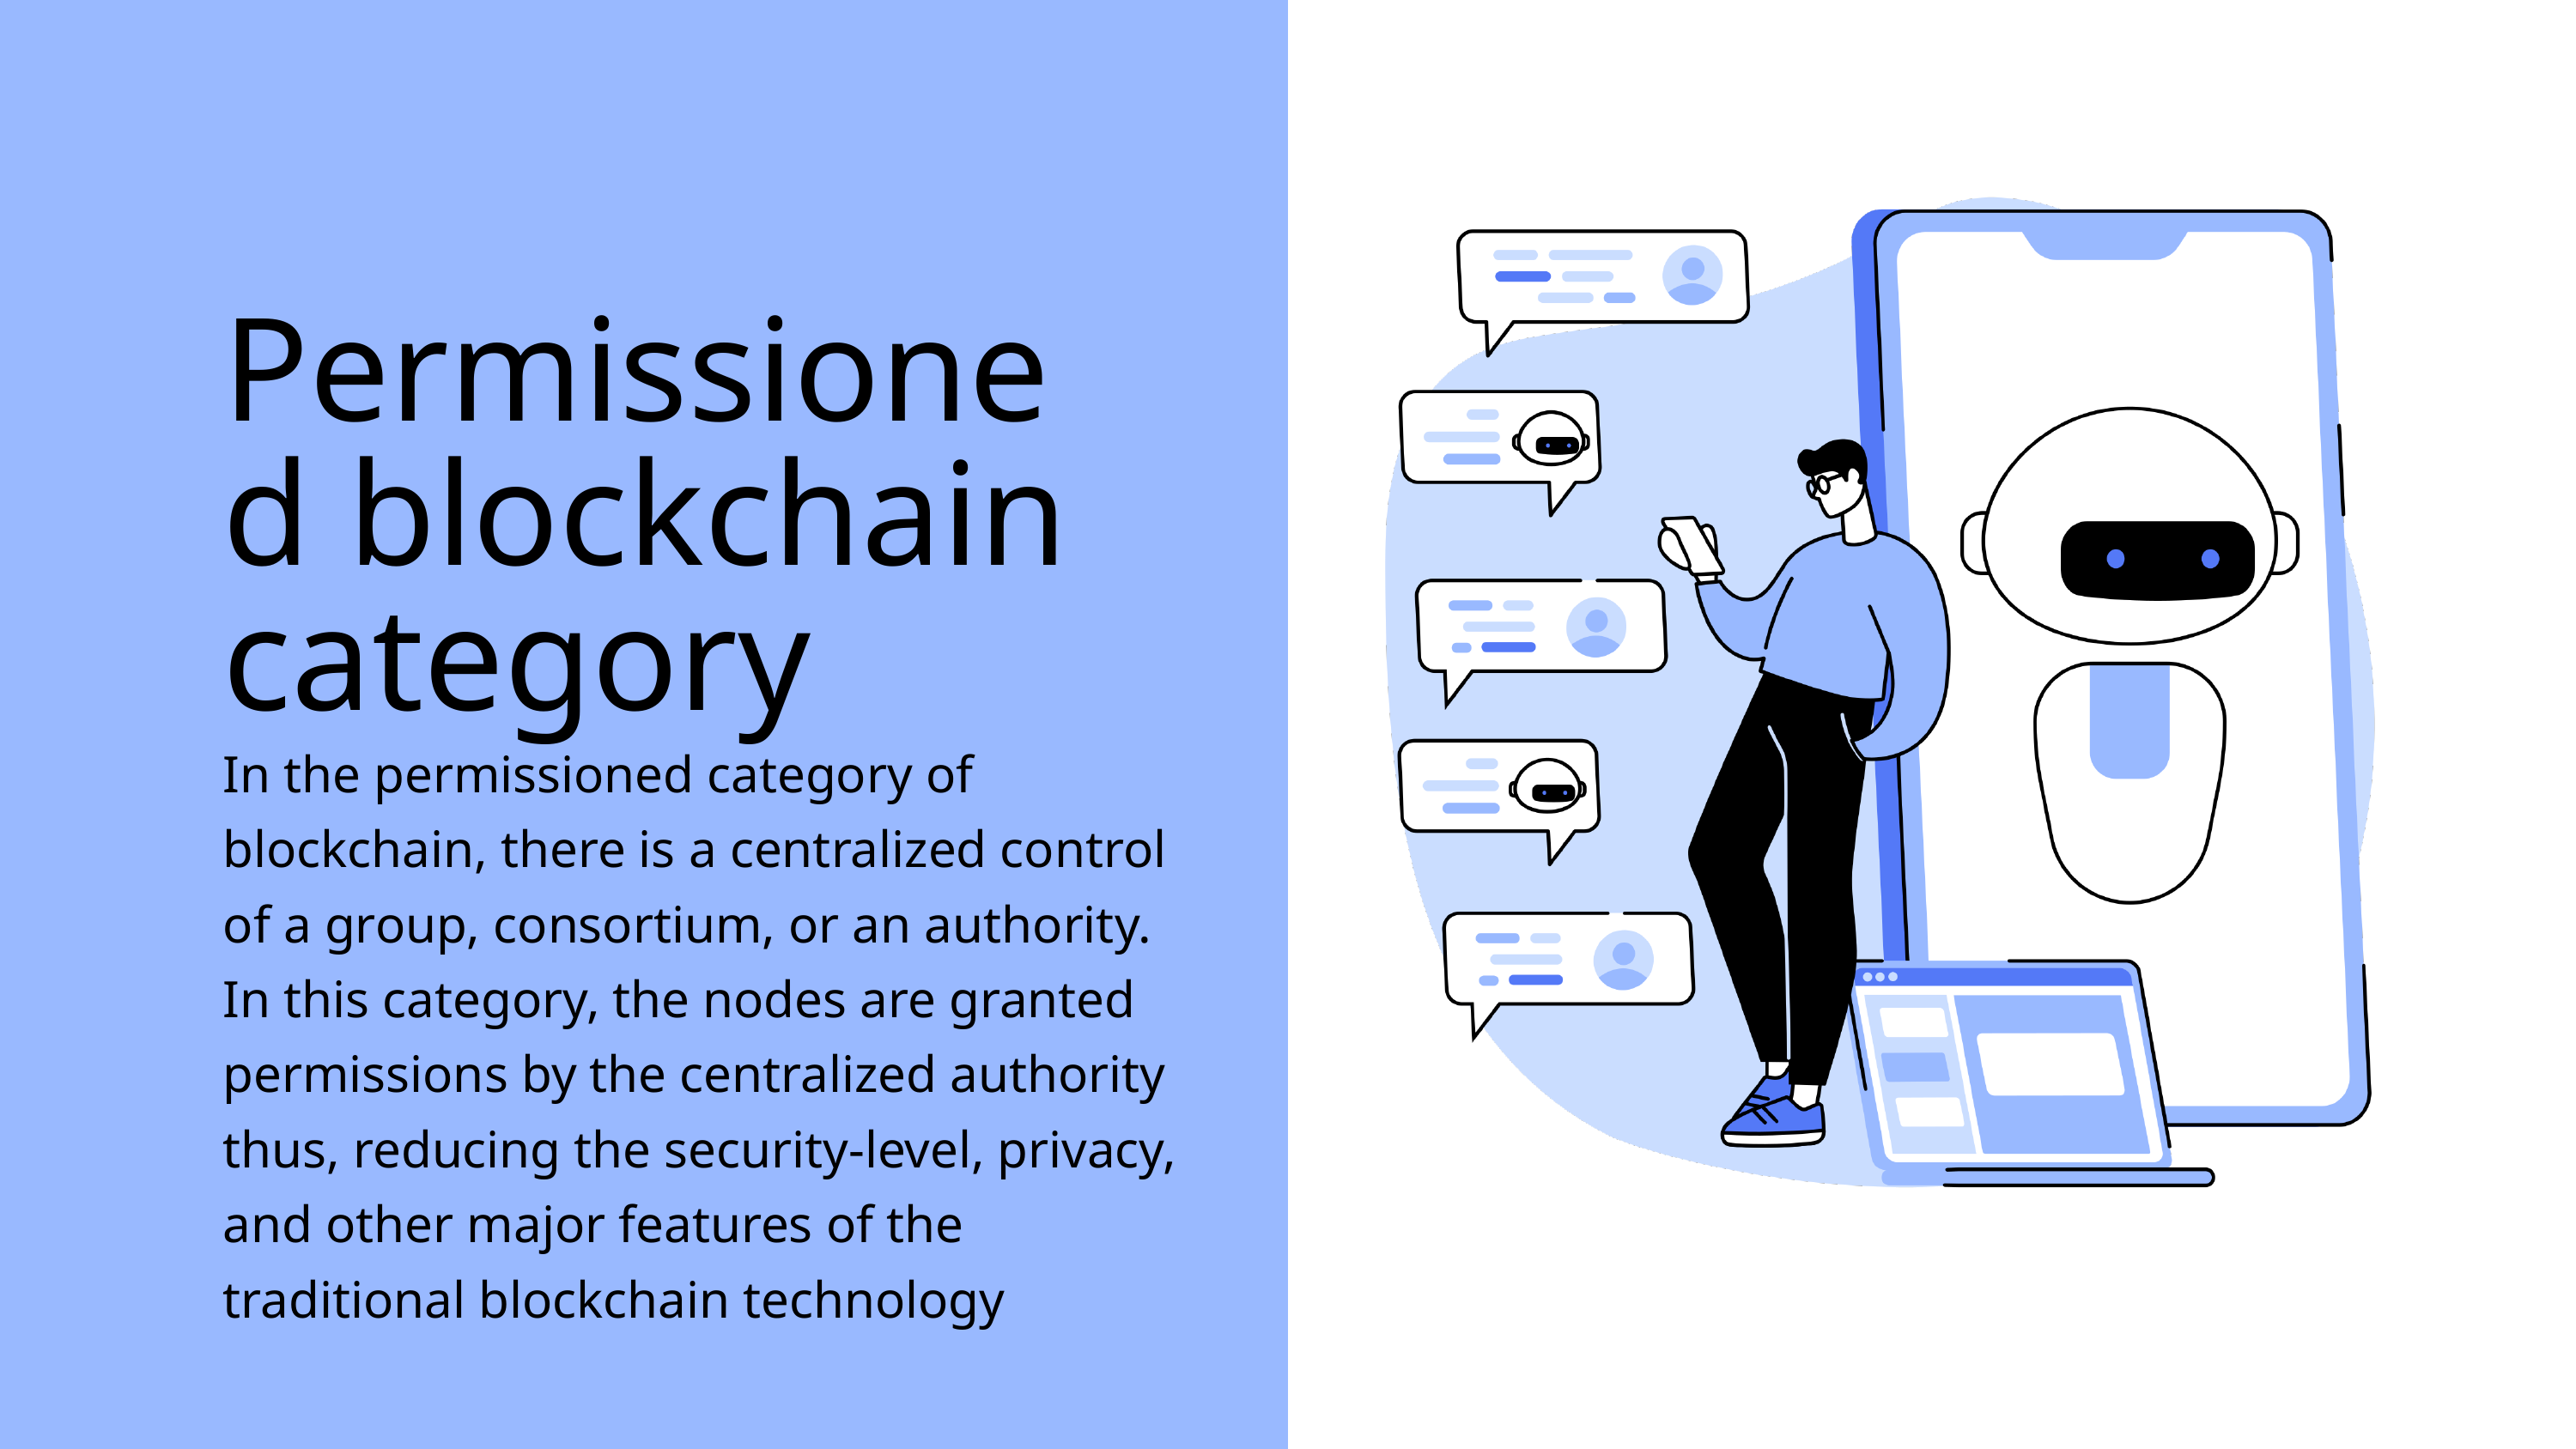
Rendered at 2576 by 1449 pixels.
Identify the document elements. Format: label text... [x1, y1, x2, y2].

text_box Permissioned blockchain category [222, 305, 1085, 739]
text_box In the permissioned category of blockchain, there is a centralized control of a group, consortium, or an authority. In this category, the nodes are granted permissions by the centralized authority thus, reducing the security-level, privacy, and other major features of the traditional blockchain technology [222, 727, 1202, 1329]
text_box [1287, 0, 2576, 1449]
